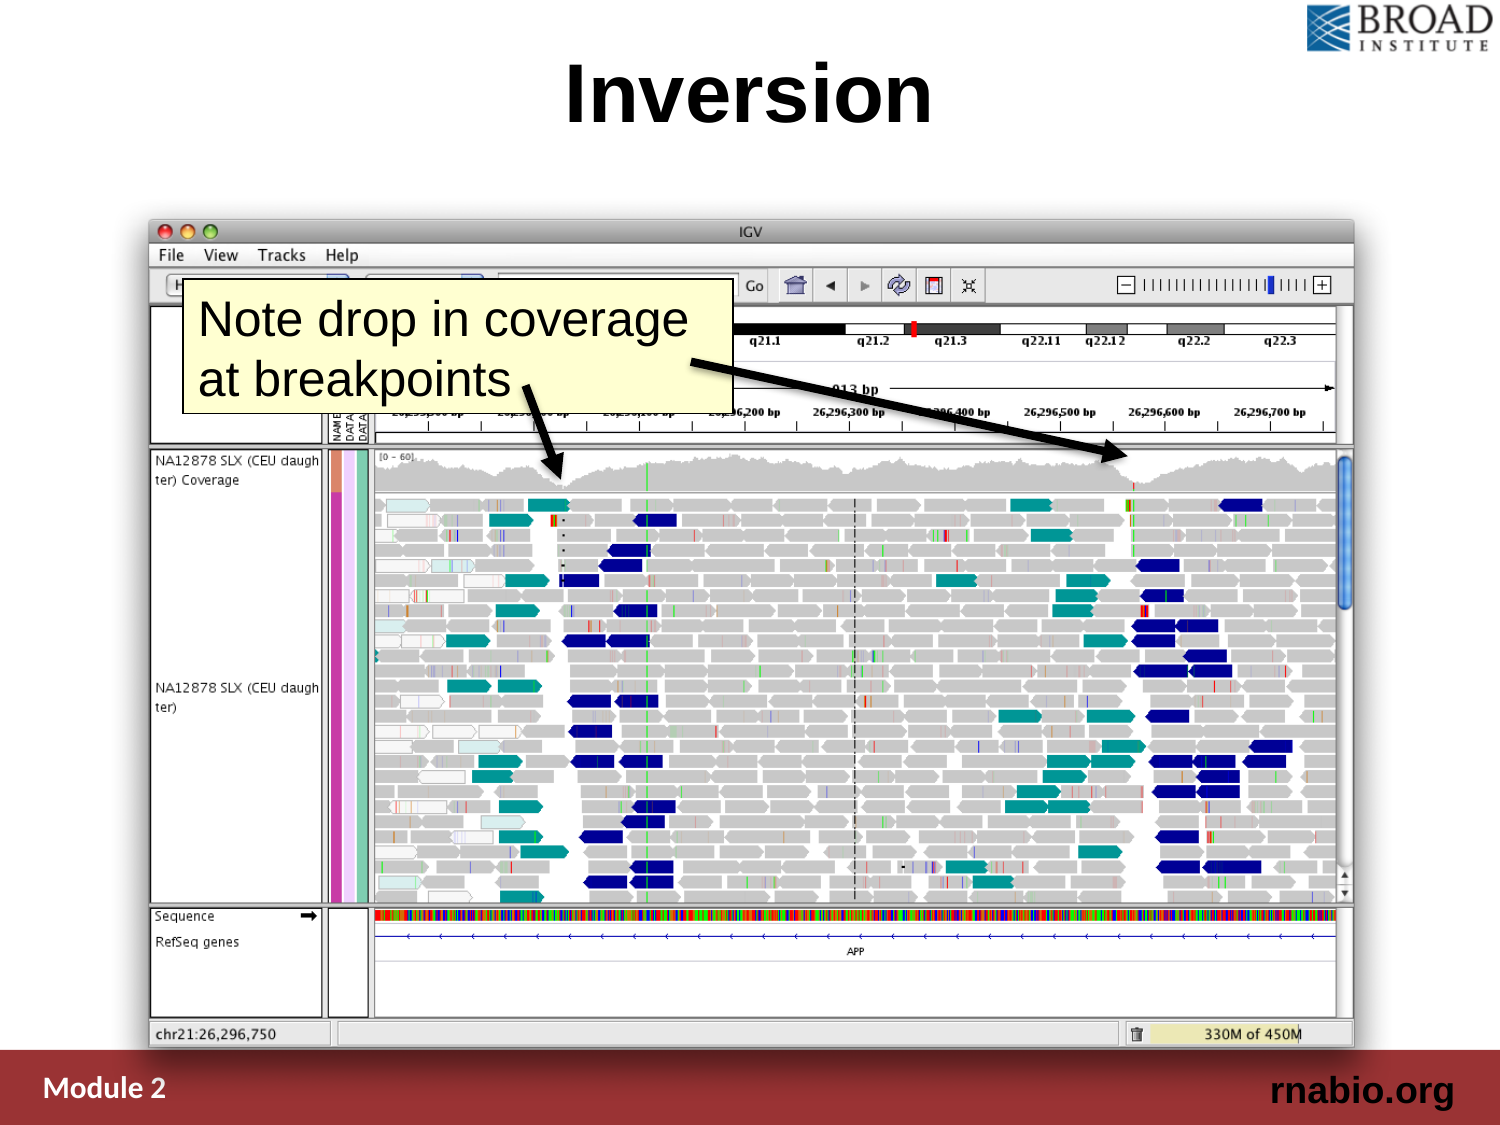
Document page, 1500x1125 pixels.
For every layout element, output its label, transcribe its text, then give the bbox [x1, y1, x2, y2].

picture [1304, 0, 1497, 58]
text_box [690, 361, 1129, 457]
title Inversion [24, 0, 1475, 183]
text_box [525, 385, 562, 480]
picture [105, 193, 1397, 1107]
